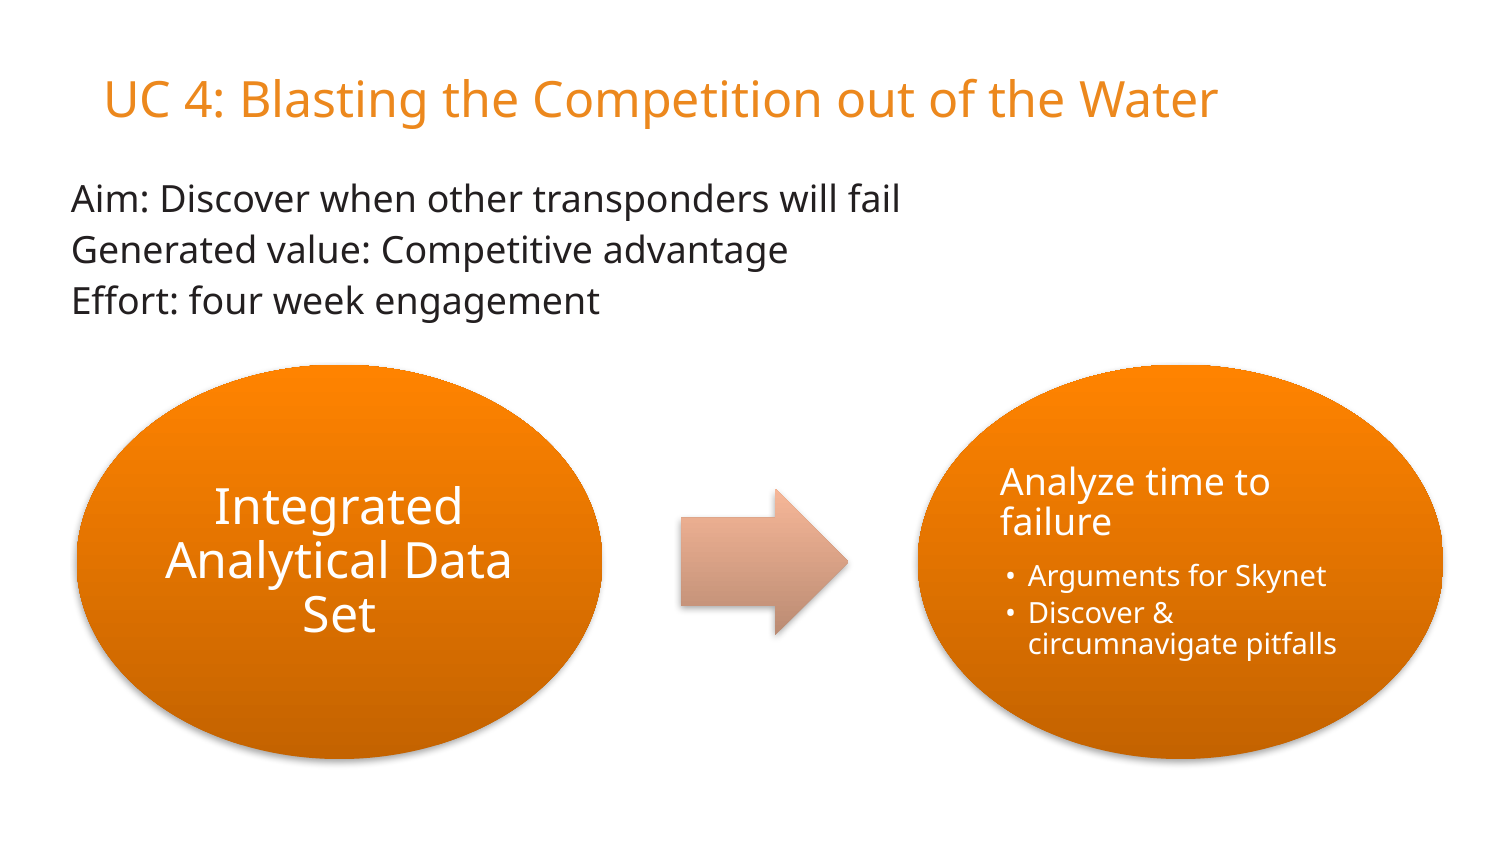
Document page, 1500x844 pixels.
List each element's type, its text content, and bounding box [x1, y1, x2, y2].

text_box UC 4: Blasting the Competition out of the Water [88, 64, 1276, 122]
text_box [76, 364, 1444, 760]
text_box Aim: Discover when other transponders will fail Generated value: Competitive advantage Effort: four week engagement [55, 171, 1052, 293]
